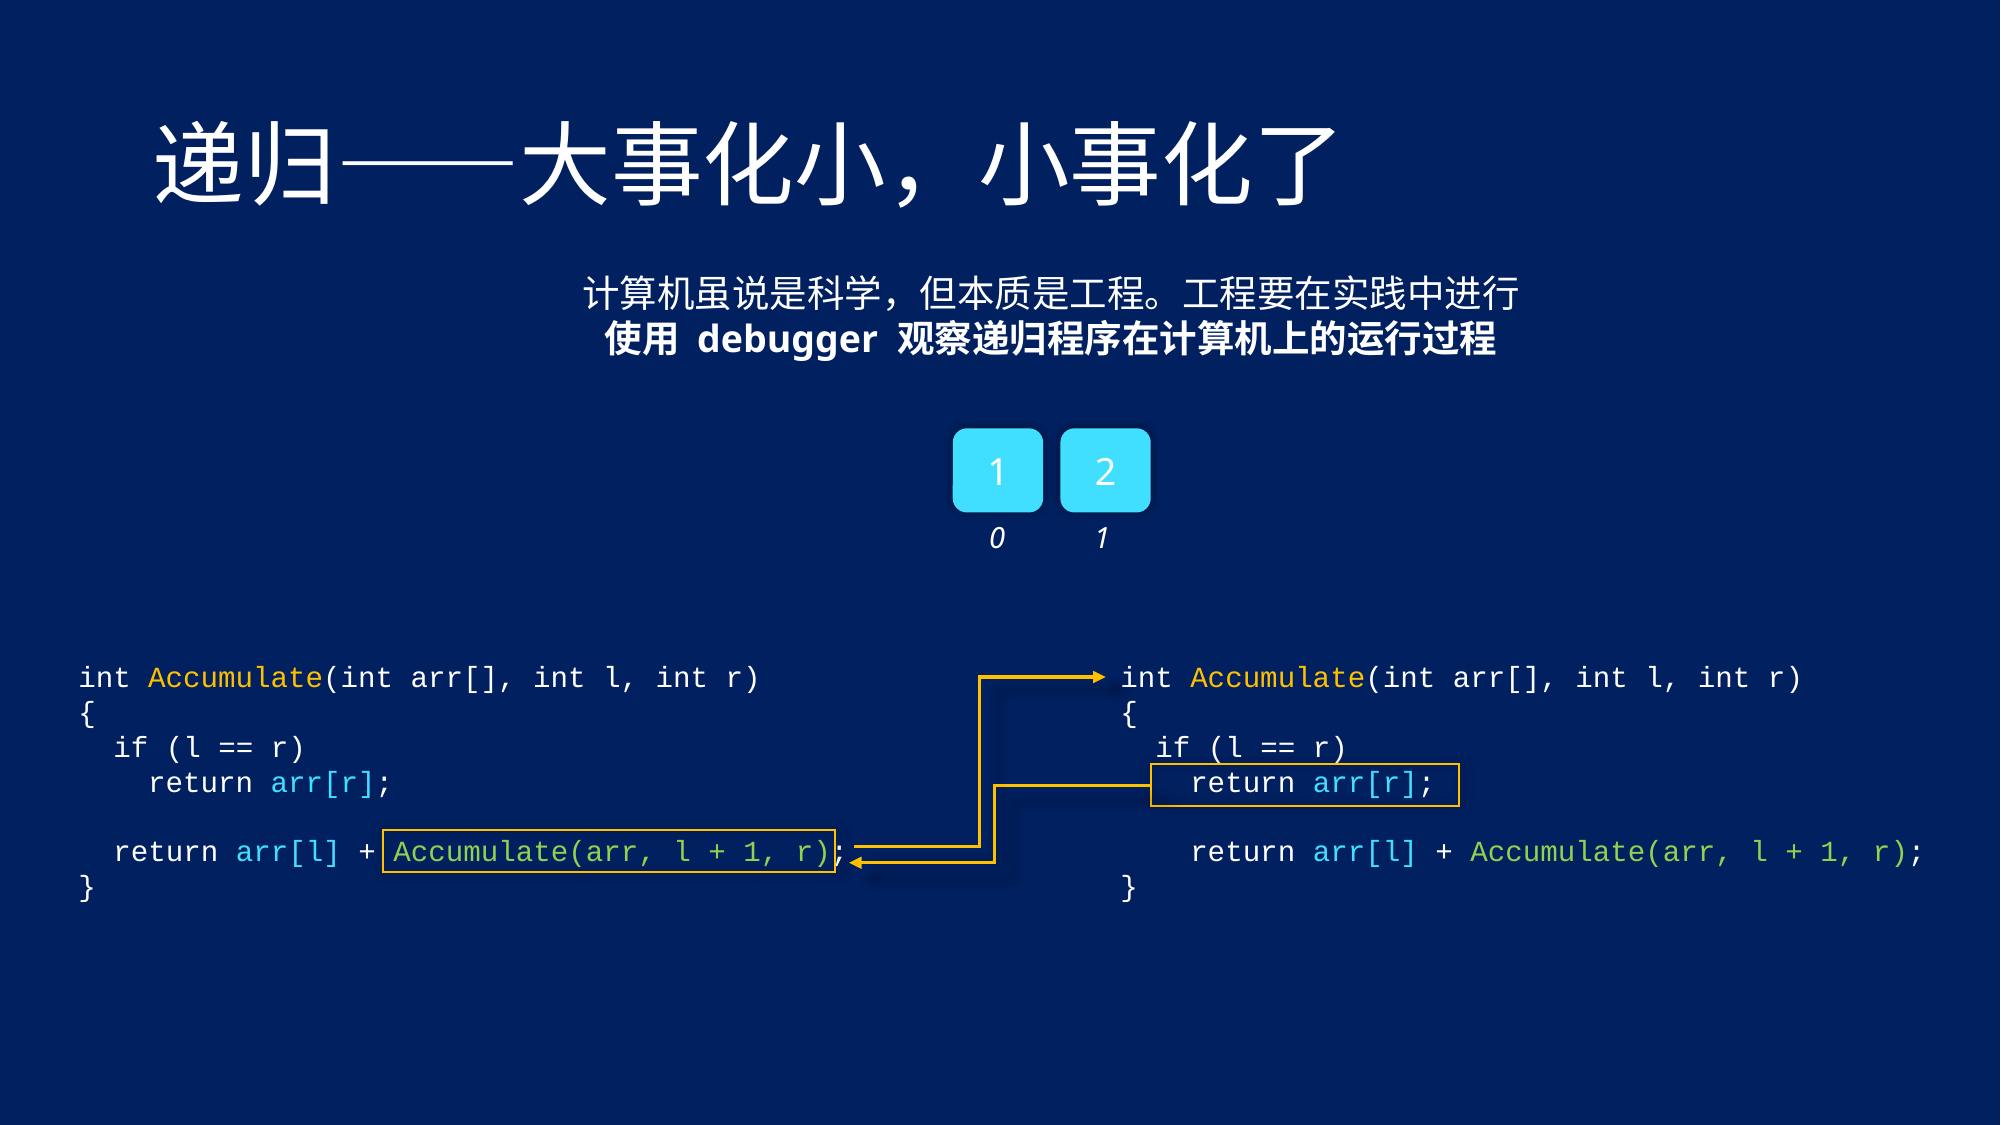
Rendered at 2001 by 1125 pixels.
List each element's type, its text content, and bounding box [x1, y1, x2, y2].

text_box [382, 829, 836, 873]
text_box int Accumulate(int arr[], int l, int r) { if (l == r) return arr[r]; return arr[l] + Accumulate(arr, l + 1, r); } [1105, 650, 1949, 911]
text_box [854, 677, 1106, 785]
text_box [1150, 763, 1460, 807]
text_box 1 [1079, 511, 1129, 562]
title 递归——大事化小，小事化了 [137, 59, 1863, 262]
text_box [849, 785, 1151, 863]
text_box 计算机虽说是科学，但本质是工程。工程要在实践中进行 使用 debugger 观察递归程序在计算机上的运行过程 [137, 262, 1965, 367]
text_box int Accumulate(int arr[], int l, int r) { if (l == r) return arr[r]; return arr[l] + Accumulate(arr, l + 1, r); } [63, 650, 907, 911]
text_box 1 [951, 427, 1045, 514]
text_box 2 [1059, 427, 1152, 514]
text_box 0 [974, 511, 1024, 562]
